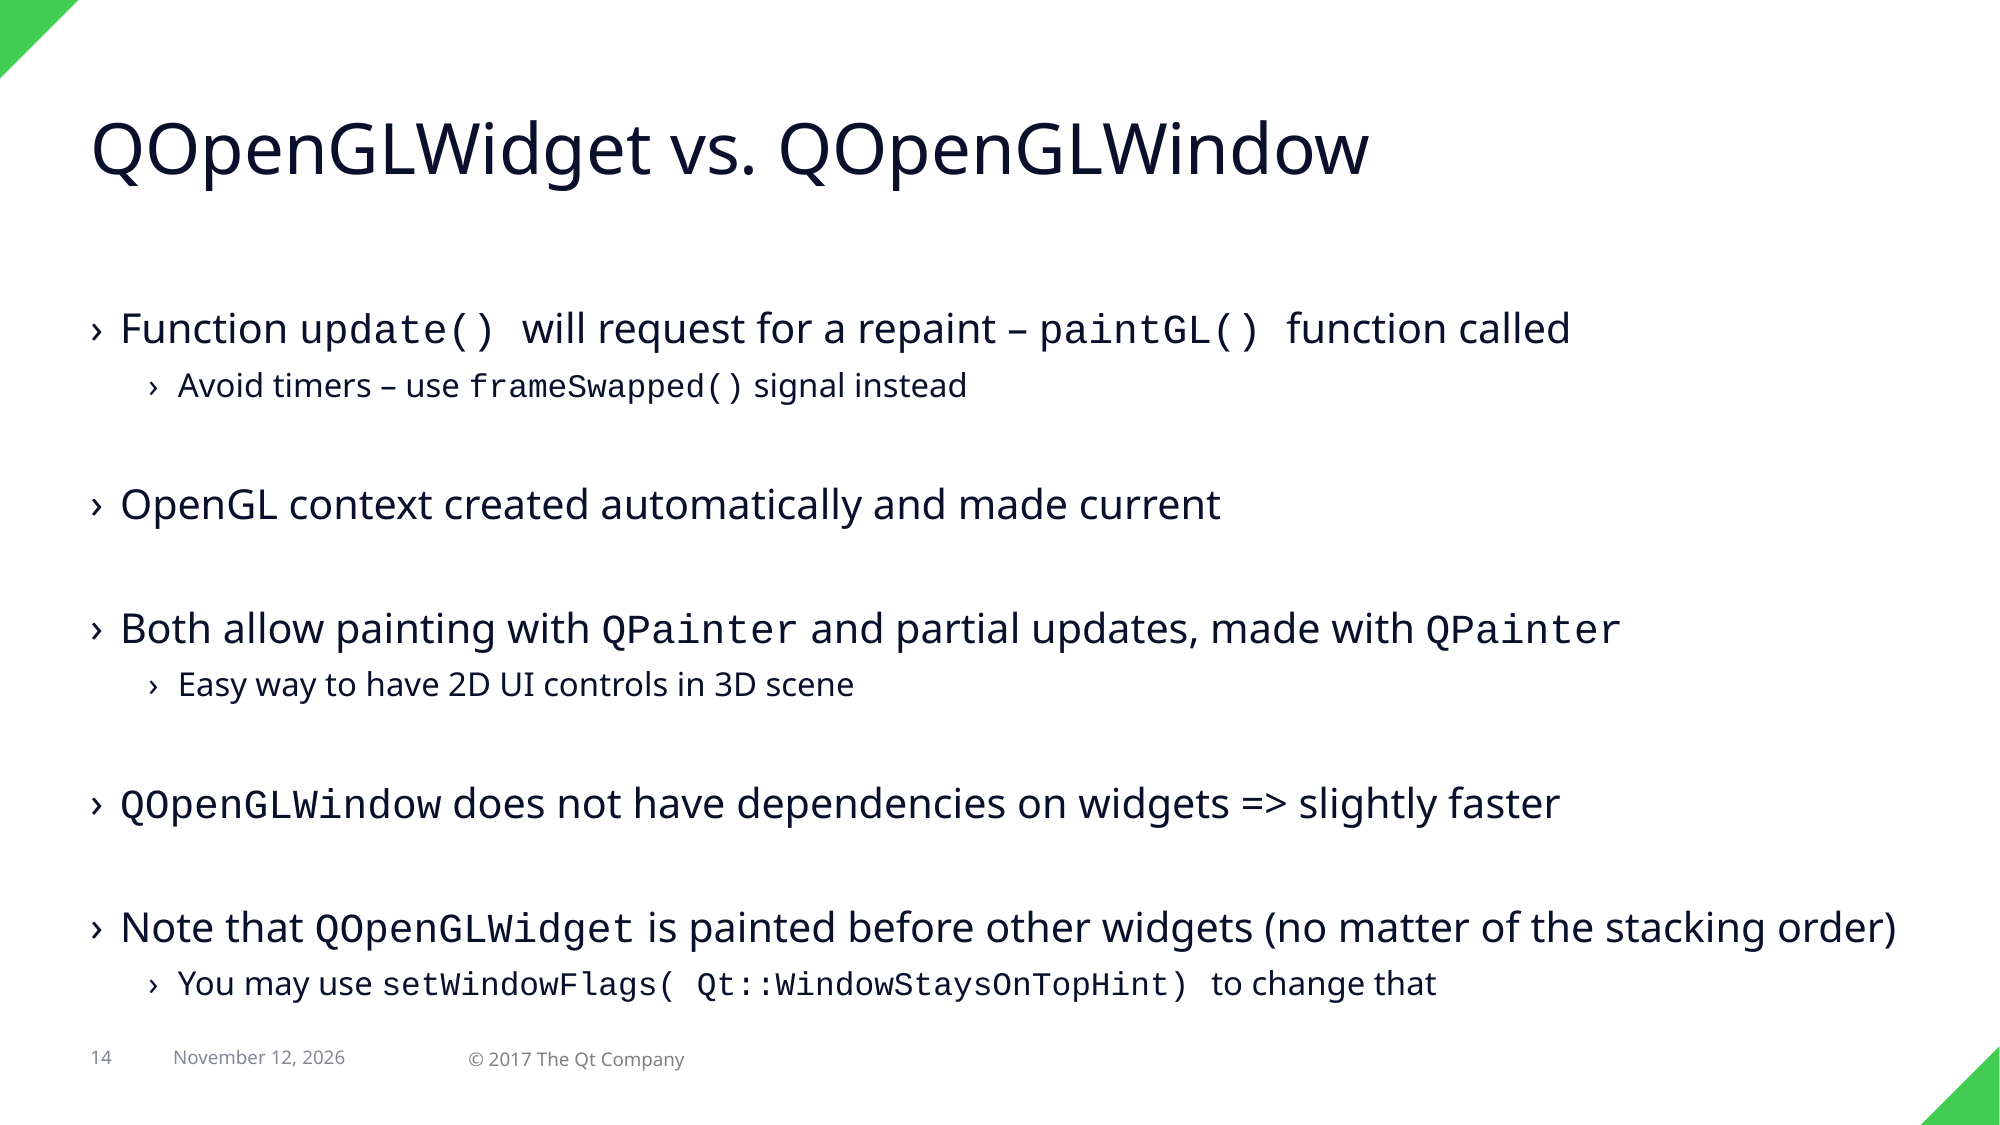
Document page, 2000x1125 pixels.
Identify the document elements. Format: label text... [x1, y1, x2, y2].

slide_number 14 [90, 1046, 173, 1071]
title QOpenGLWidget vs. QOpenGLWindow [90, 113, 1910, 268]
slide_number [173, 1046, 468, 1071]
list Function update() will request for a repaint – paintGL() function called Avoid timers – use frameSwapped() signal instead OpenGL context created automatically and made current Both allow painting with QPainter and partial updates, made with QPainter Easy way to have 2D UI controls in 3D scene QOpenGLWindow does not have dependencies on widgets => slightly faster Note that QOpenGLWidget is painted before other widgets (no matter of the stacking order) You may use setWindowFlags( Qt::WindowStaysOnTopHint) to change that [90, 302, 1910, 1012]
footer © 2017 The Qt Company [468, 1046, 1910, 1071]
